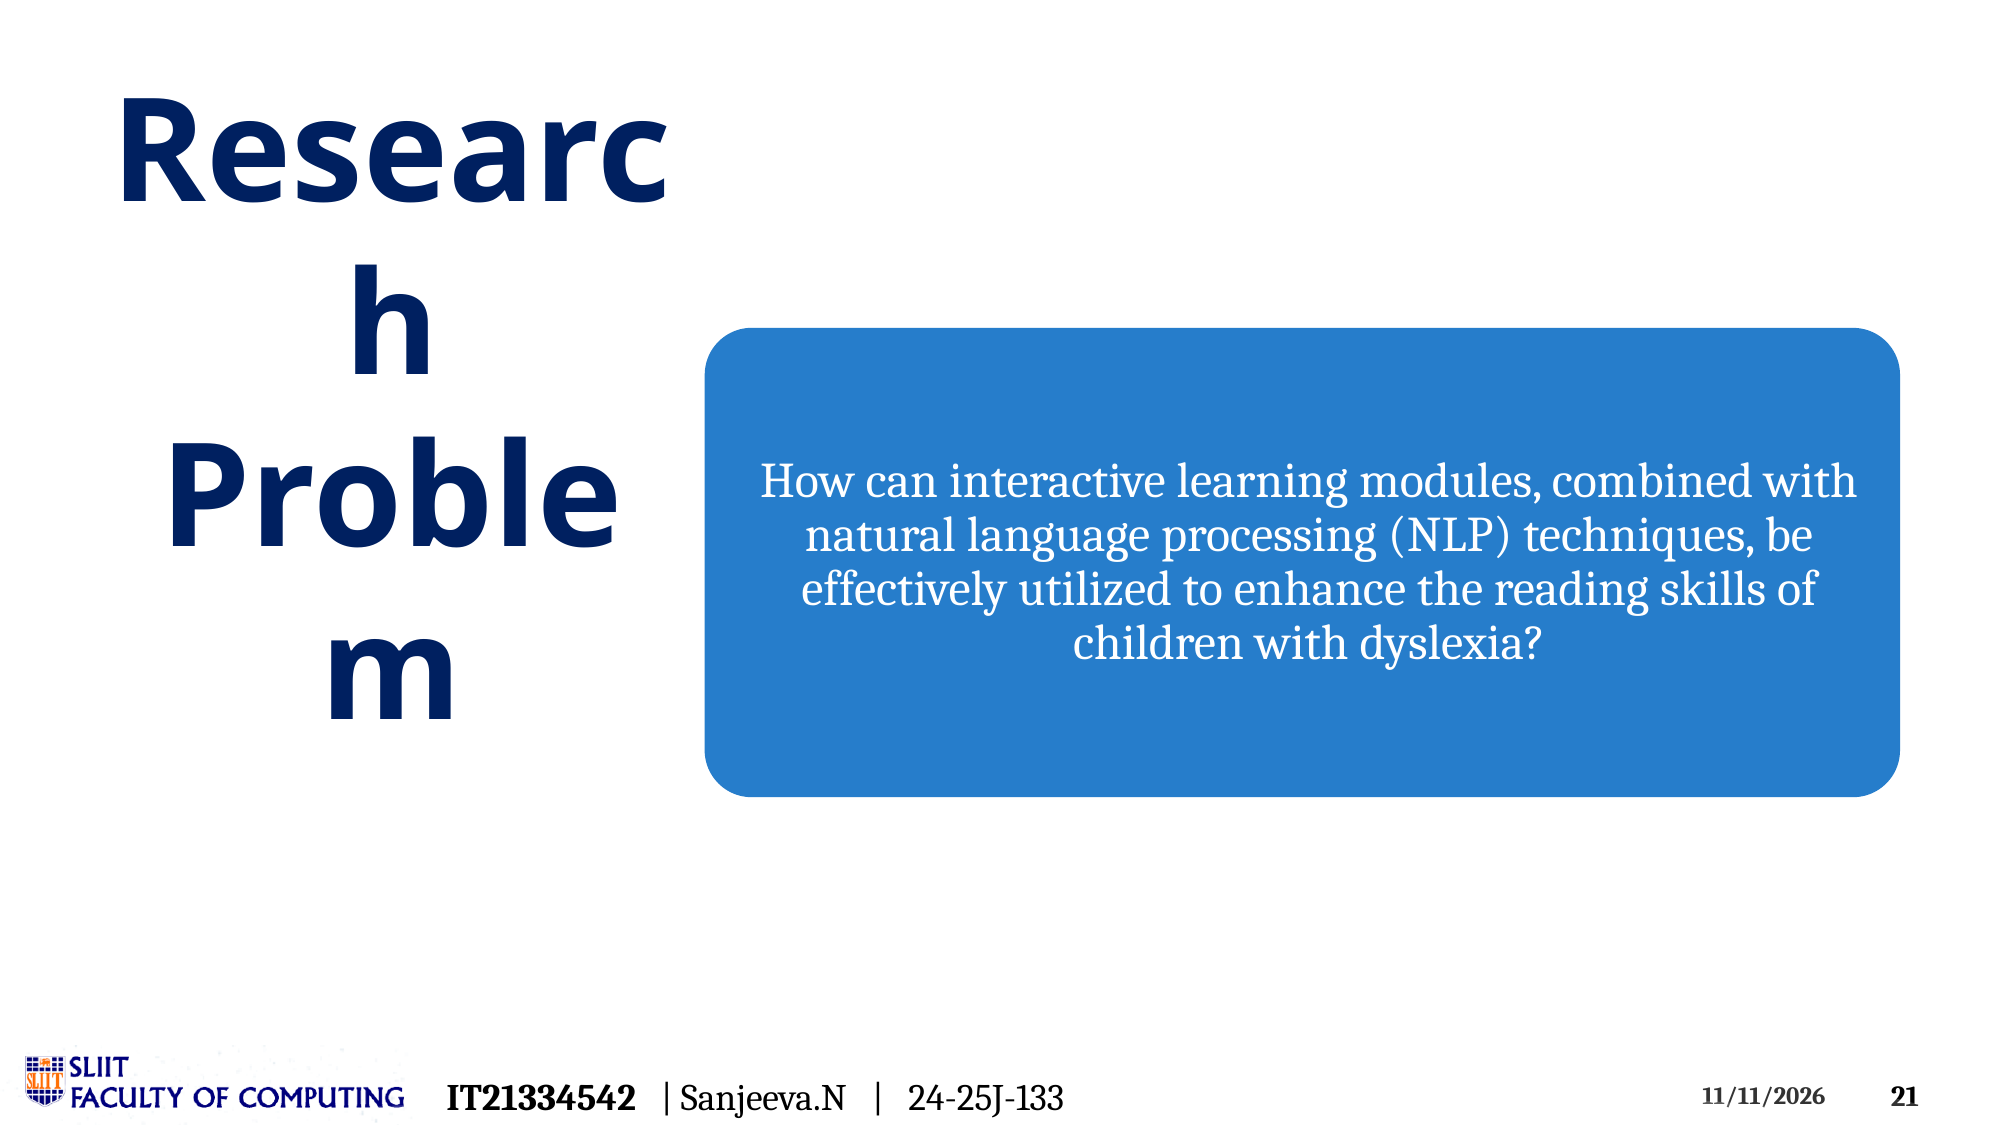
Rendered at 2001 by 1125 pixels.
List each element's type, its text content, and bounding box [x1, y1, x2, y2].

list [704, 66, 1901, 1006]
title Research Problem [78, 44, 705, 929]
text_box IT21334542 | Sanjeeva.N | 24-25J-133 [430, 1063, 1552, 1125]
picture [0, 1045, 413, 1124]
